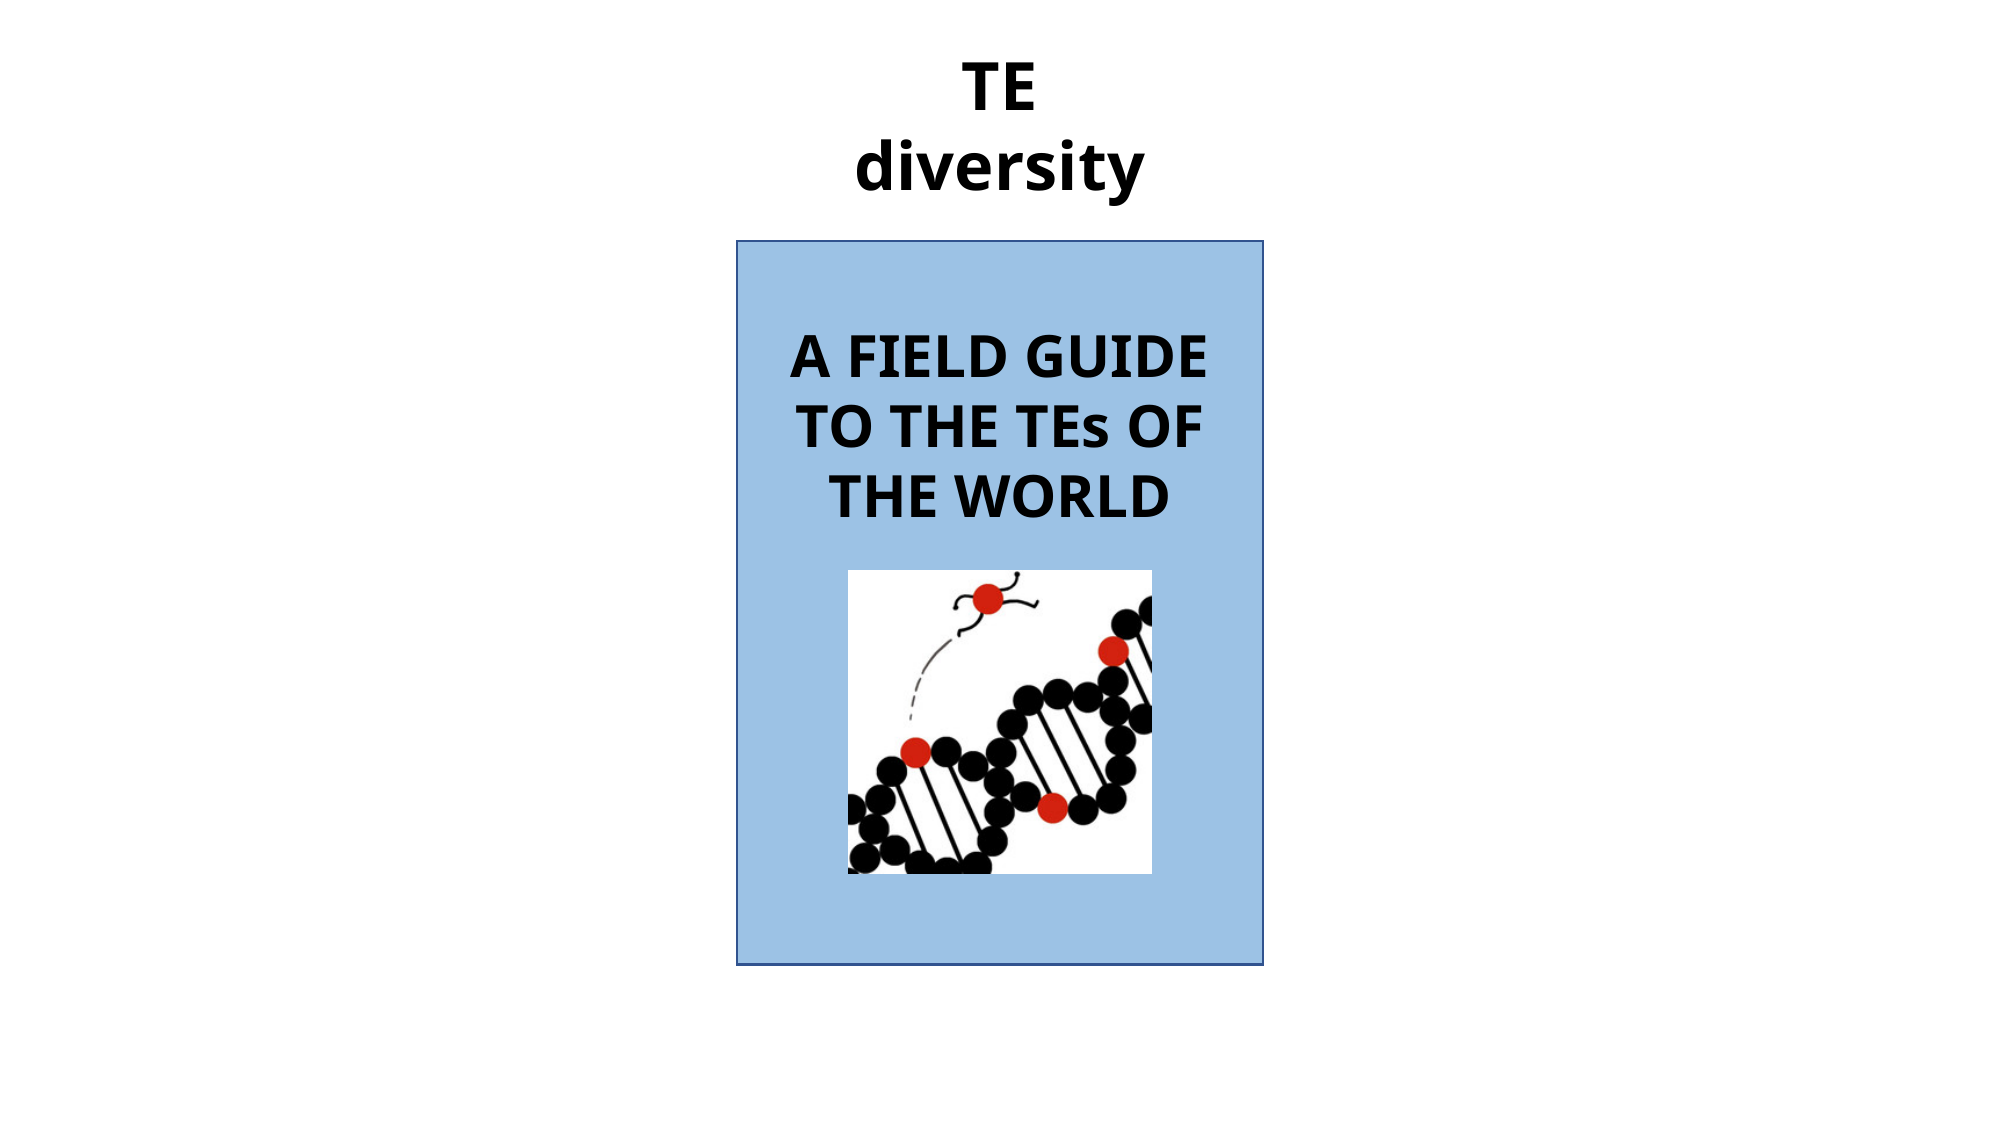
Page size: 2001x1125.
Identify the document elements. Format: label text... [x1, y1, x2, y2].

text_box TE diversity [794, 36, 1206, 212]
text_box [736, 240, 1264, 965]
